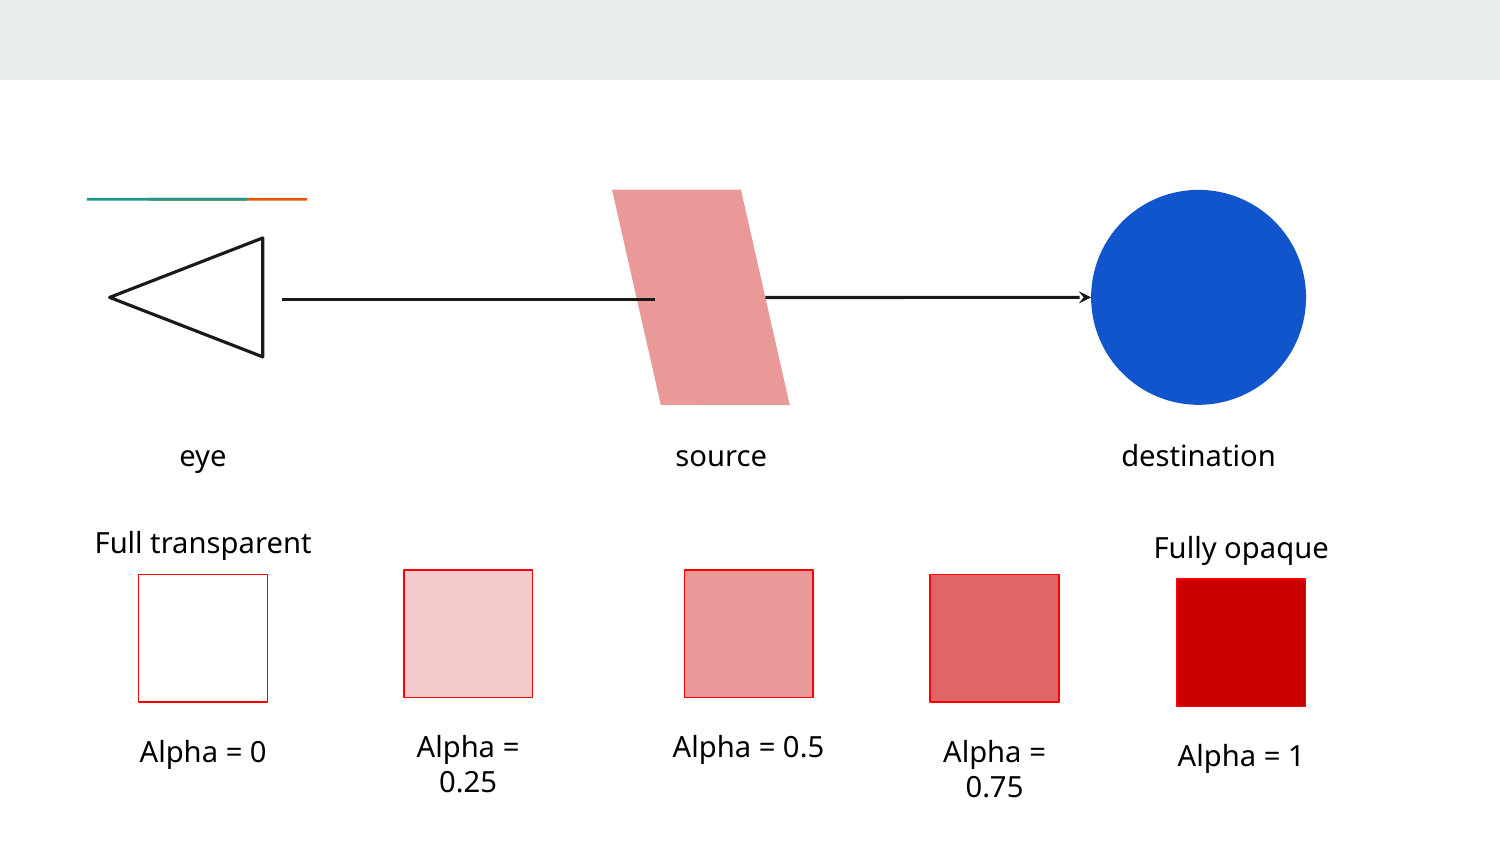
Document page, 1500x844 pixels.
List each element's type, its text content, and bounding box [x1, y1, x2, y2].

text_box [684, 569, 814, 698]
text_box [109, 161, 1307, 478]
text_box Alpha = 0.75 [895, 717, 1094, 774]
text_box Alpha = 0 [124, 717, 282, 774]
text_box Alpha = 1 [1162, 722, 1321, 779]
text_box Alpha = 0.5 [649, 713, 848, 769]
text_box Alpha = 0.25 [369, 713, 568, 769]
text_box Full transparent [71, 509, 335, 566]
text_box [403, 569, 533, 698]
text_box [930, 574, 1059, 703]
text_box [1176, 578, 1306, 707]
text_box Fully opaque [1110, 514, 1373, 570]
text_box [138, 574, 268, 703]
